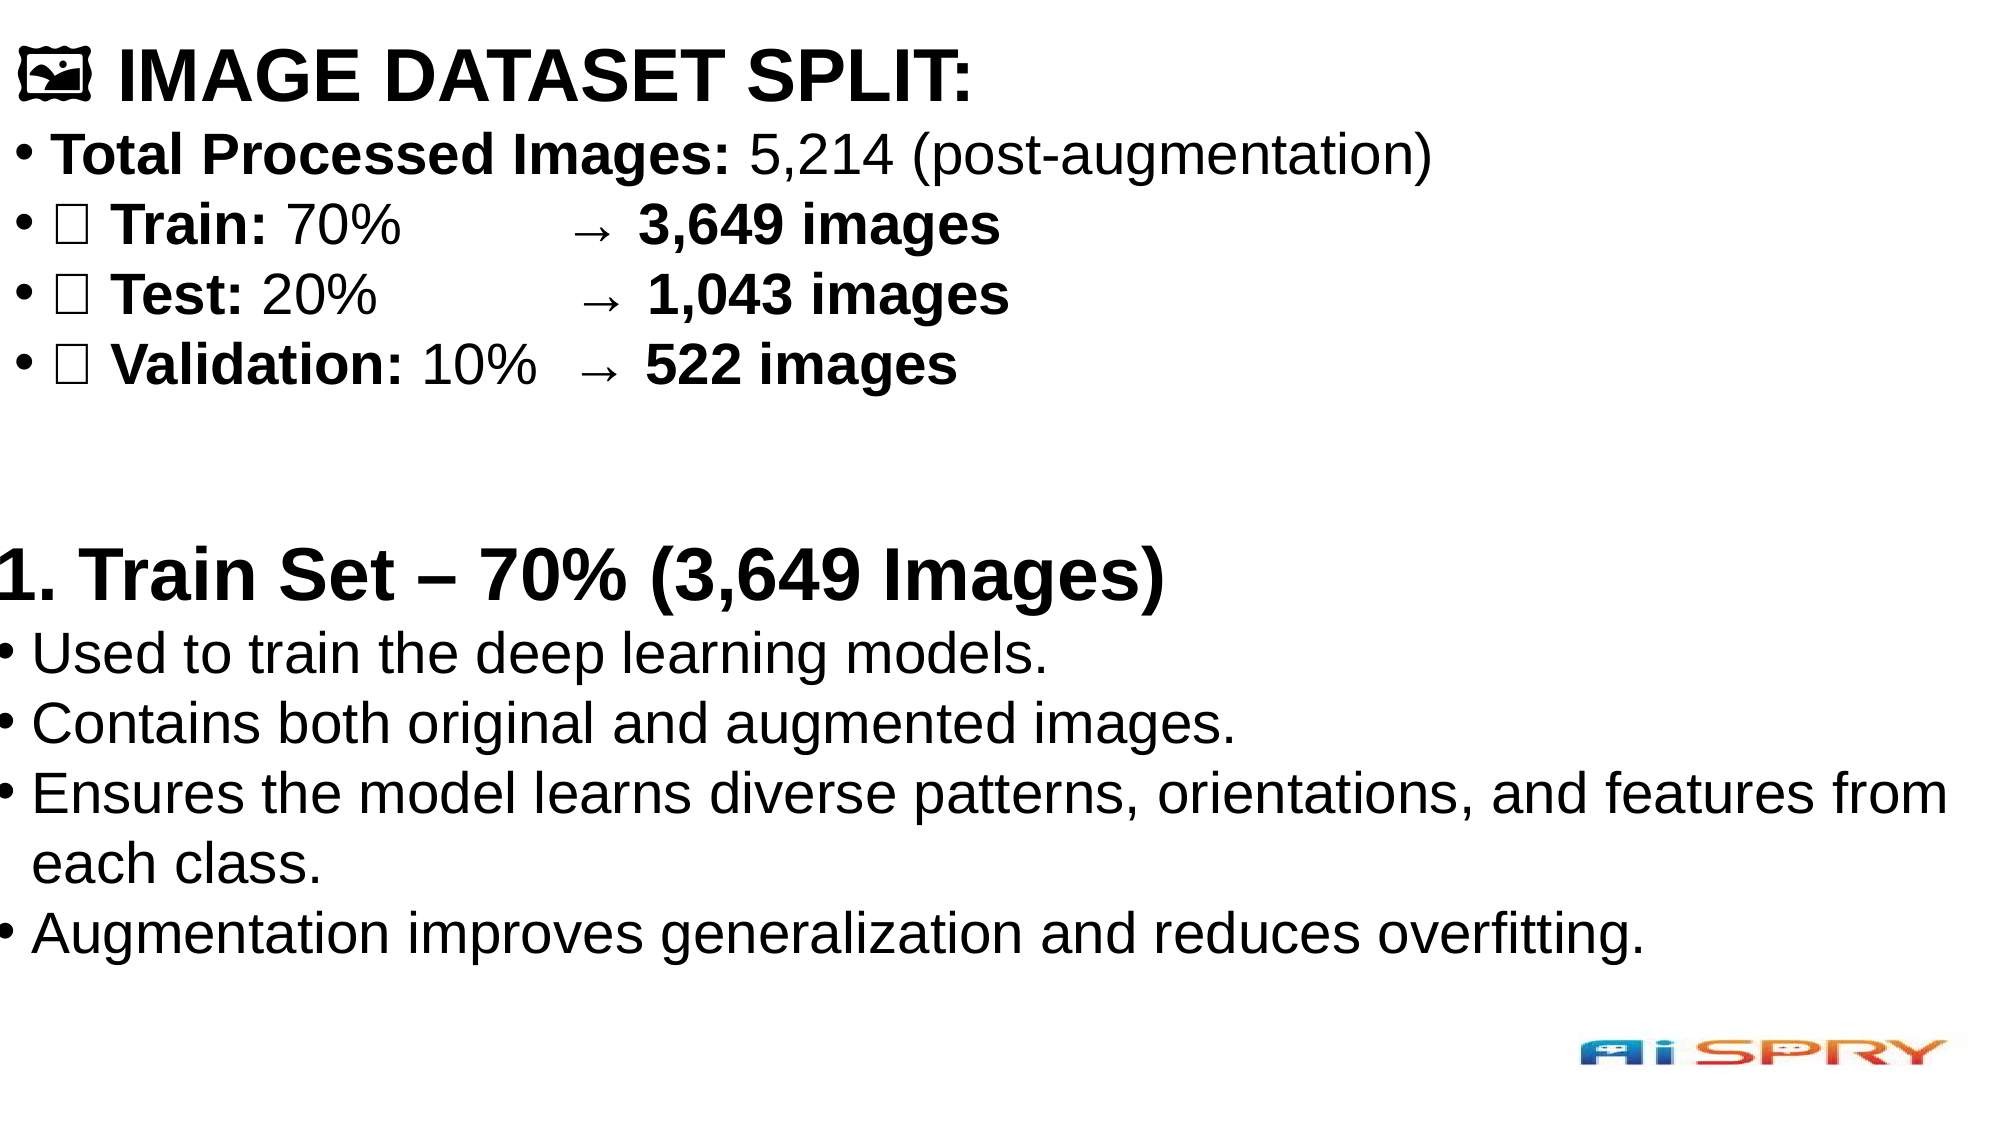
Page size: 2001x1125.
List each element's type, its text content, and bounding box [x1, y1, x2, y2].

picture [1544, 988, 1985, 1116]
text_box 1. Train Set – 70% (3,649 Images) Used to train the deep learning models. Contains both original and augmented images. Ensures the model learns diverse patterns, orientations, and features from each class. Augmentation improves generalization and reduces overfitting. [0, 517, 1985, 973]
text_box 🖼️ IMAGE DATASET SPLIT: Total Processed Images: 5,214 (post-augmentation) 🔀 Train: 70% → 3,649 images 🧪 Test: 20% → 1,043 images ✅ Validation: 10% → 522 images [0, 18, 1985, 404]
